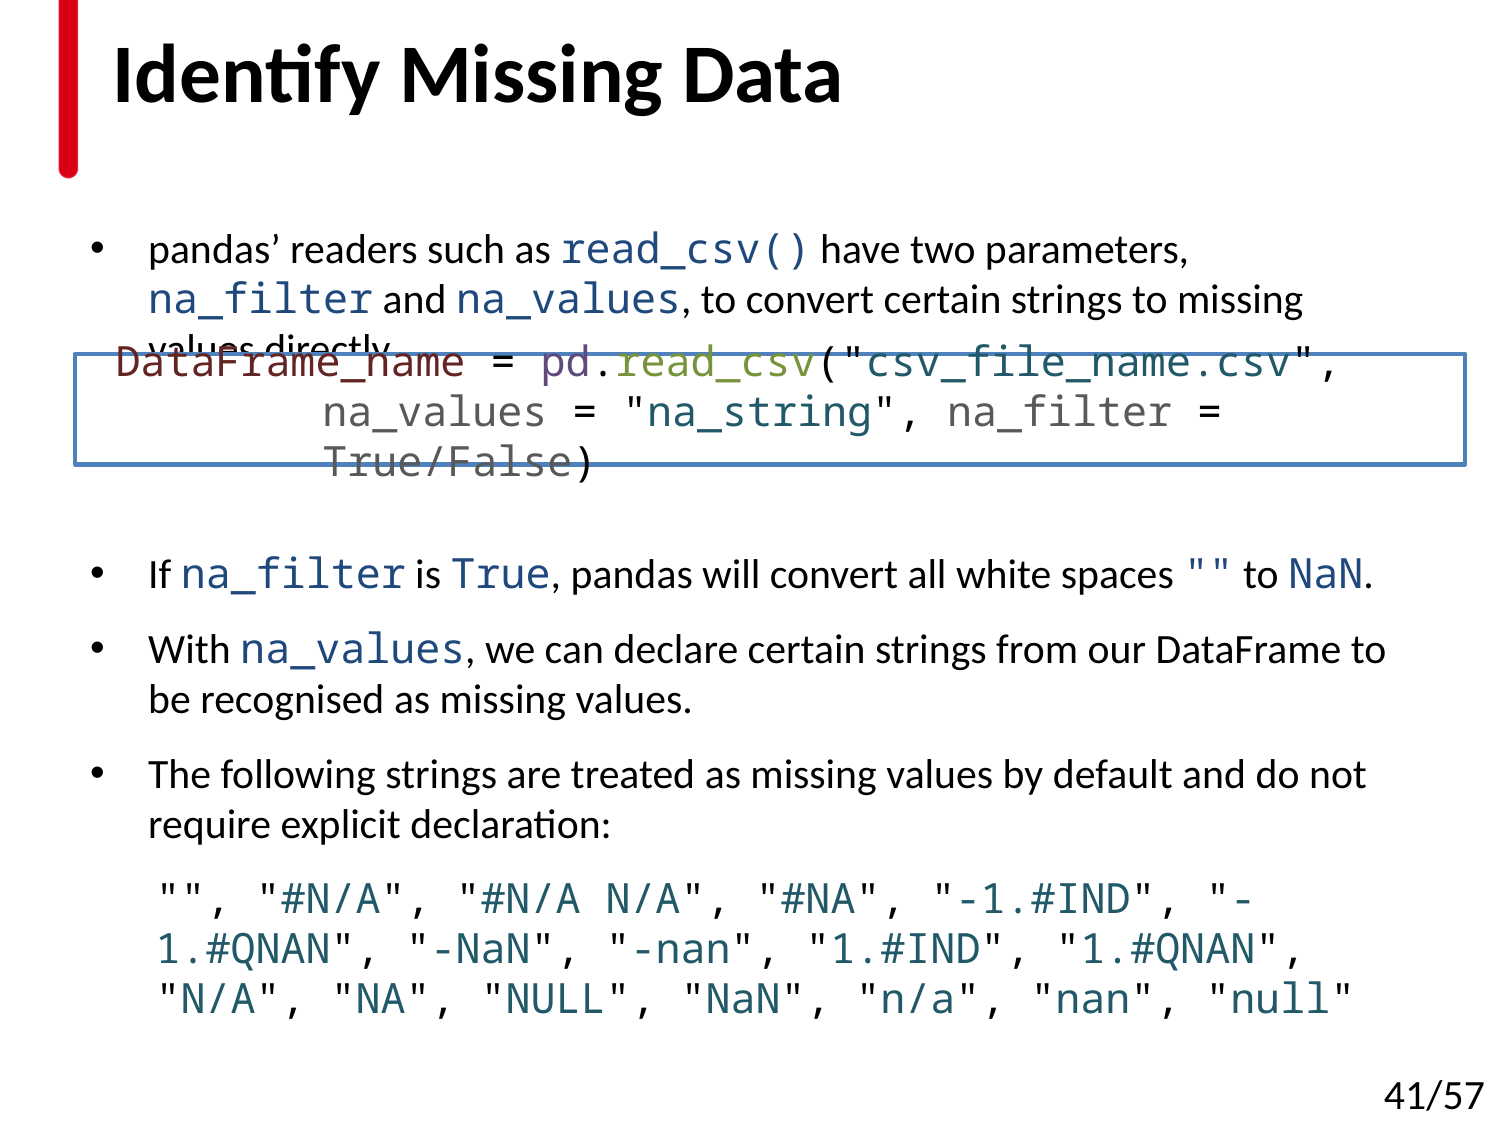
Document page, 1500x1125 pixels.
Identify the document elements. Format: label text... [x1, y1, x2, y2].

title Identify Missing Data [97, 0, 1500, 138]
list pandas’ readers such as read_csv() have two parameters, na_filter and na_values, to convert certain strings to missing values directly. If na_filter is True, pandas will convert all white spaces "" to NaN. With na_values, we can declare certain strings from our DataFrame to be recognised as missing values. The following strings are treated as missing values by default and do not require explicit declaration: "", "#N/A", "#N/A N/A", "#NA", "-1.#IND", "-1.#QNAN", "-NaN", "-nan", "1.#IND", "1.#QNAN", "N/A", "NA", "NULL", "NaN", "n/a", "nan", "null" [75, 467, 1425, 957]
picture [57, 0, 81, 200]
list pandas’ readers such as read_csv() have two parameters, na_filter and na_values, to convert certain strings to missing values directly. If na_filter is True, pandas will convert all white spaces "" to NaN. With na_values, we can declare certain strings from our DataFrame to be recognised as missing values. The following strings are treated as missing values by default and do not require explicit declaration: "", "#N/A", "#N/A N/A", "#NA", "-1.#IND", "-1.#QNAN", "-NaN", "-nan", "1.#IND", "1.#QNAN", "N/A", "NA", "NULL", "NaN", "n/a", "nan", "null" [75, 214, 1425, 352]
text_box DataFrame_name = pd.read_csv("csv_file_name.csv", na_values = "na_string", na_filter = True/False) [73, 352, 1467, 467]
